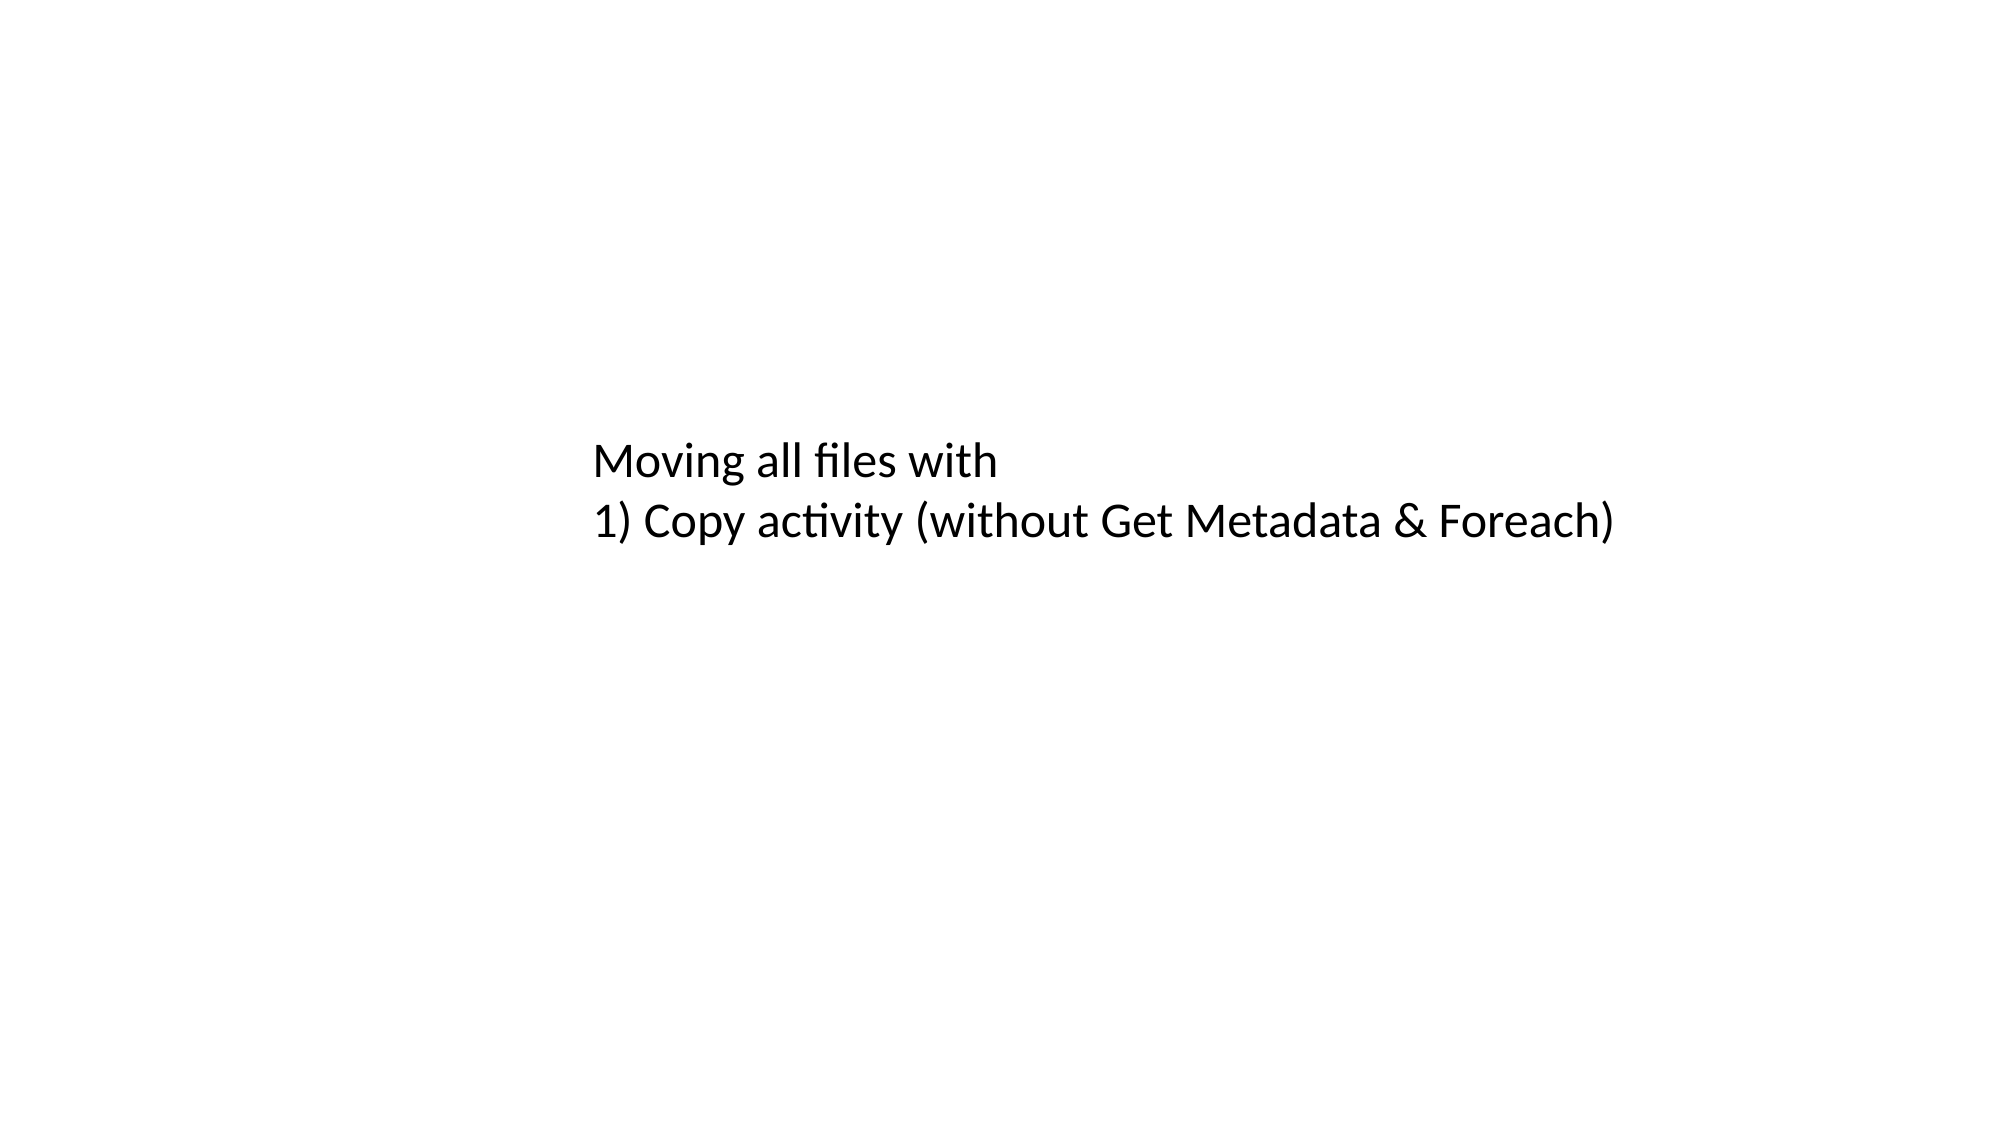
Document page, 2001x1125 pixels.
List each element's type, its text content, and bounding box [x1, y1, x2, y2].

text_box Moving all files with 1) Copy activity (without Get Metadata & Foreach) [577, 420, 1631, 556]
